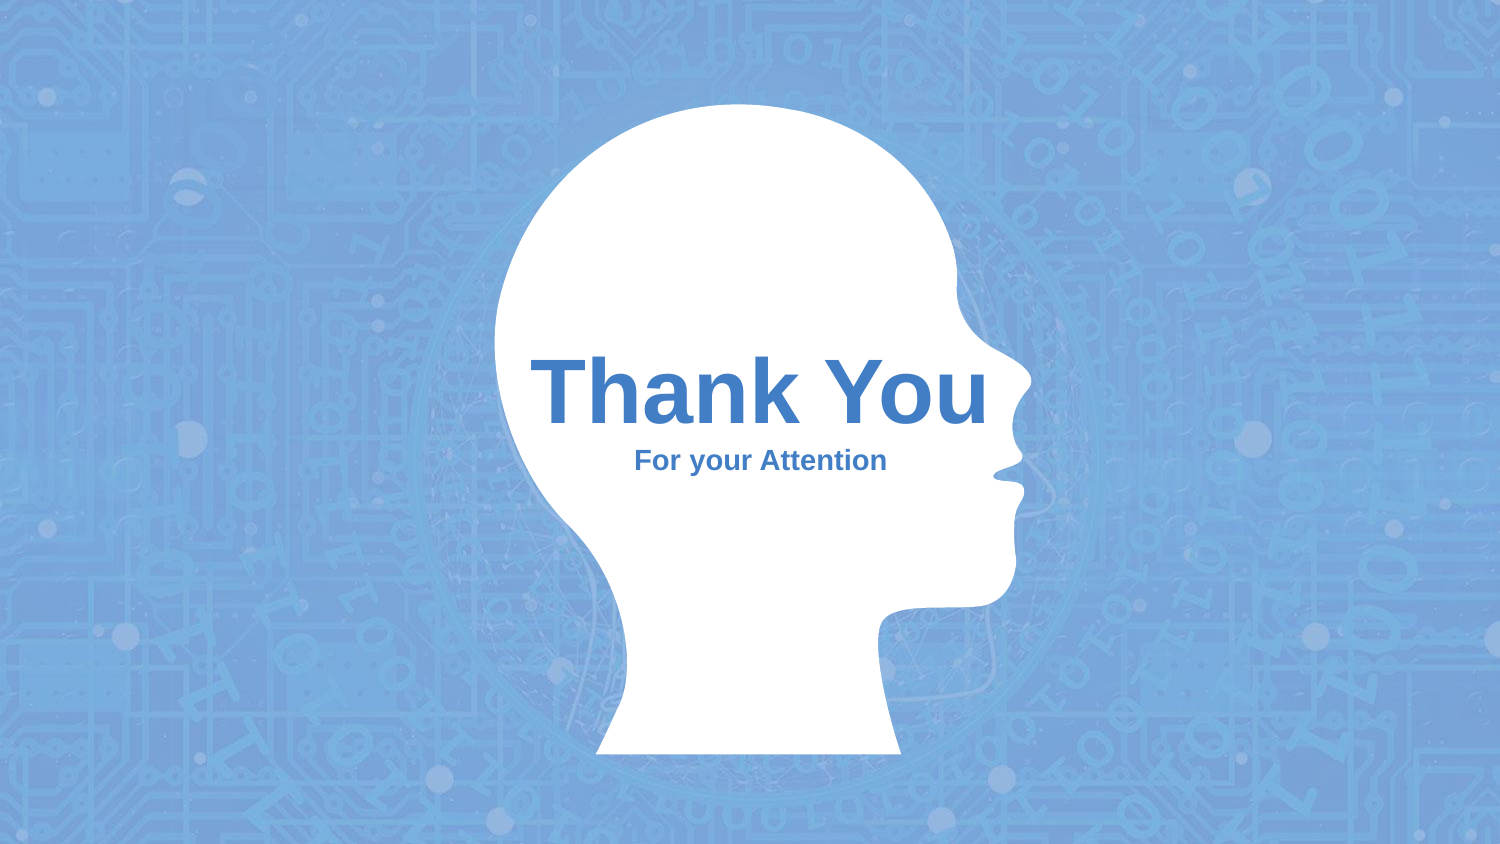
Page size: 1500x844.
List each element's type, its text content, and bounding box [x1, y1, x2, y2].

picture [0, 0, 1500, 844]
text_box For your Attention [494, 435, 1028, 482]
text_box Thank You [494, 326, 1028, 435]
